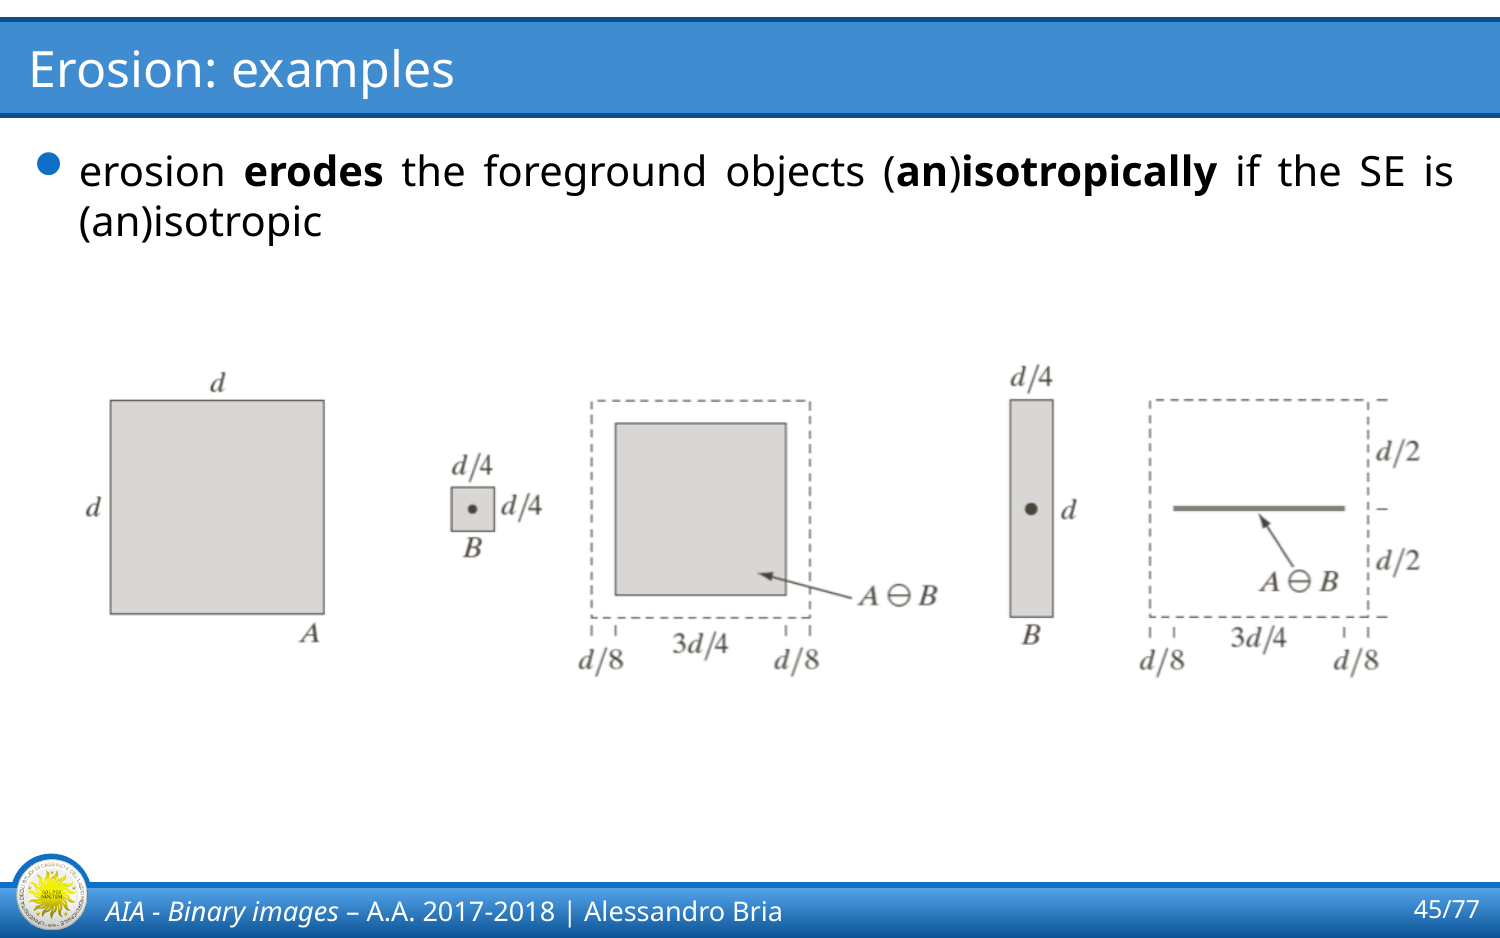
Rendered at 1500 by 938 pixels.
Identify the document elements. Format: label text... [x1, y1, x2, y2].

title Erosion: examples [0, 18, 1500, 117]
picture [72, 362, 357, 669]
list erosion erodes the foreground objects (an)isotropically if the SE is (an)isotropic [33, 126, 1455, 857]
picture [447, 388, 952, 678]
picture [15, 858, 88, 931]
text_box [982, 364, 1451, 697]
picture [988, 362, 1447, 686]
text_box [66, 364, 363, 681]
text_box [441, 391, 957, 691]
